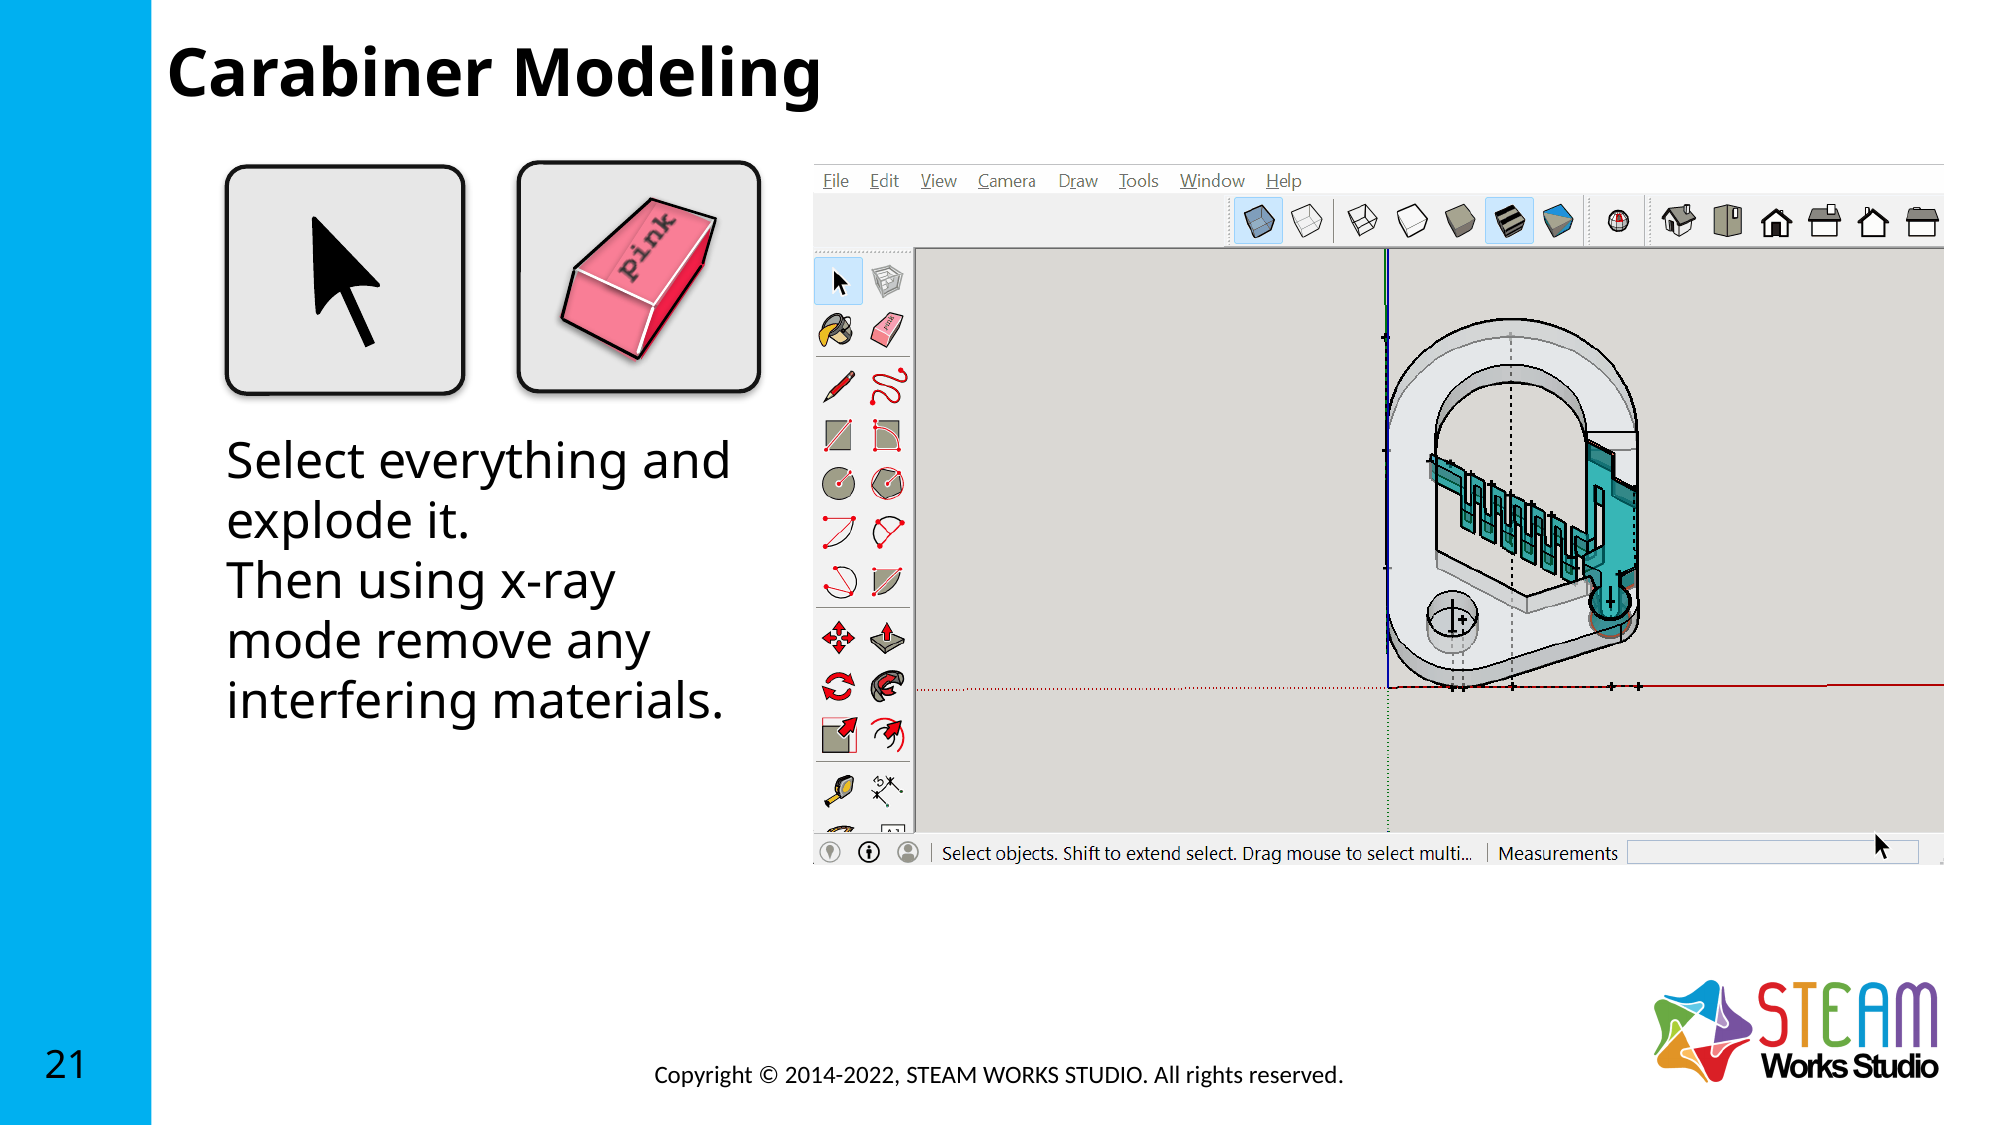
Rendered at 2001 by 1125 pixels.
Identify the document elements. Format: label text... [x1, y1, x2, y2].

text_box Select everything and explode it. Then using x-ray mode remove any interfering materials. [212, 420, 753, 736]
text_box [518, 162, 760, 392]
picture [1650, 976, 1942, 1086]
picture [813, 163, 1944, 866]
text_box 21 [29, 1031, 171, 1094]
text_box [226, 166, 464, 394]
text_box Carabiner Modeling [151, 22, 839, 118]
